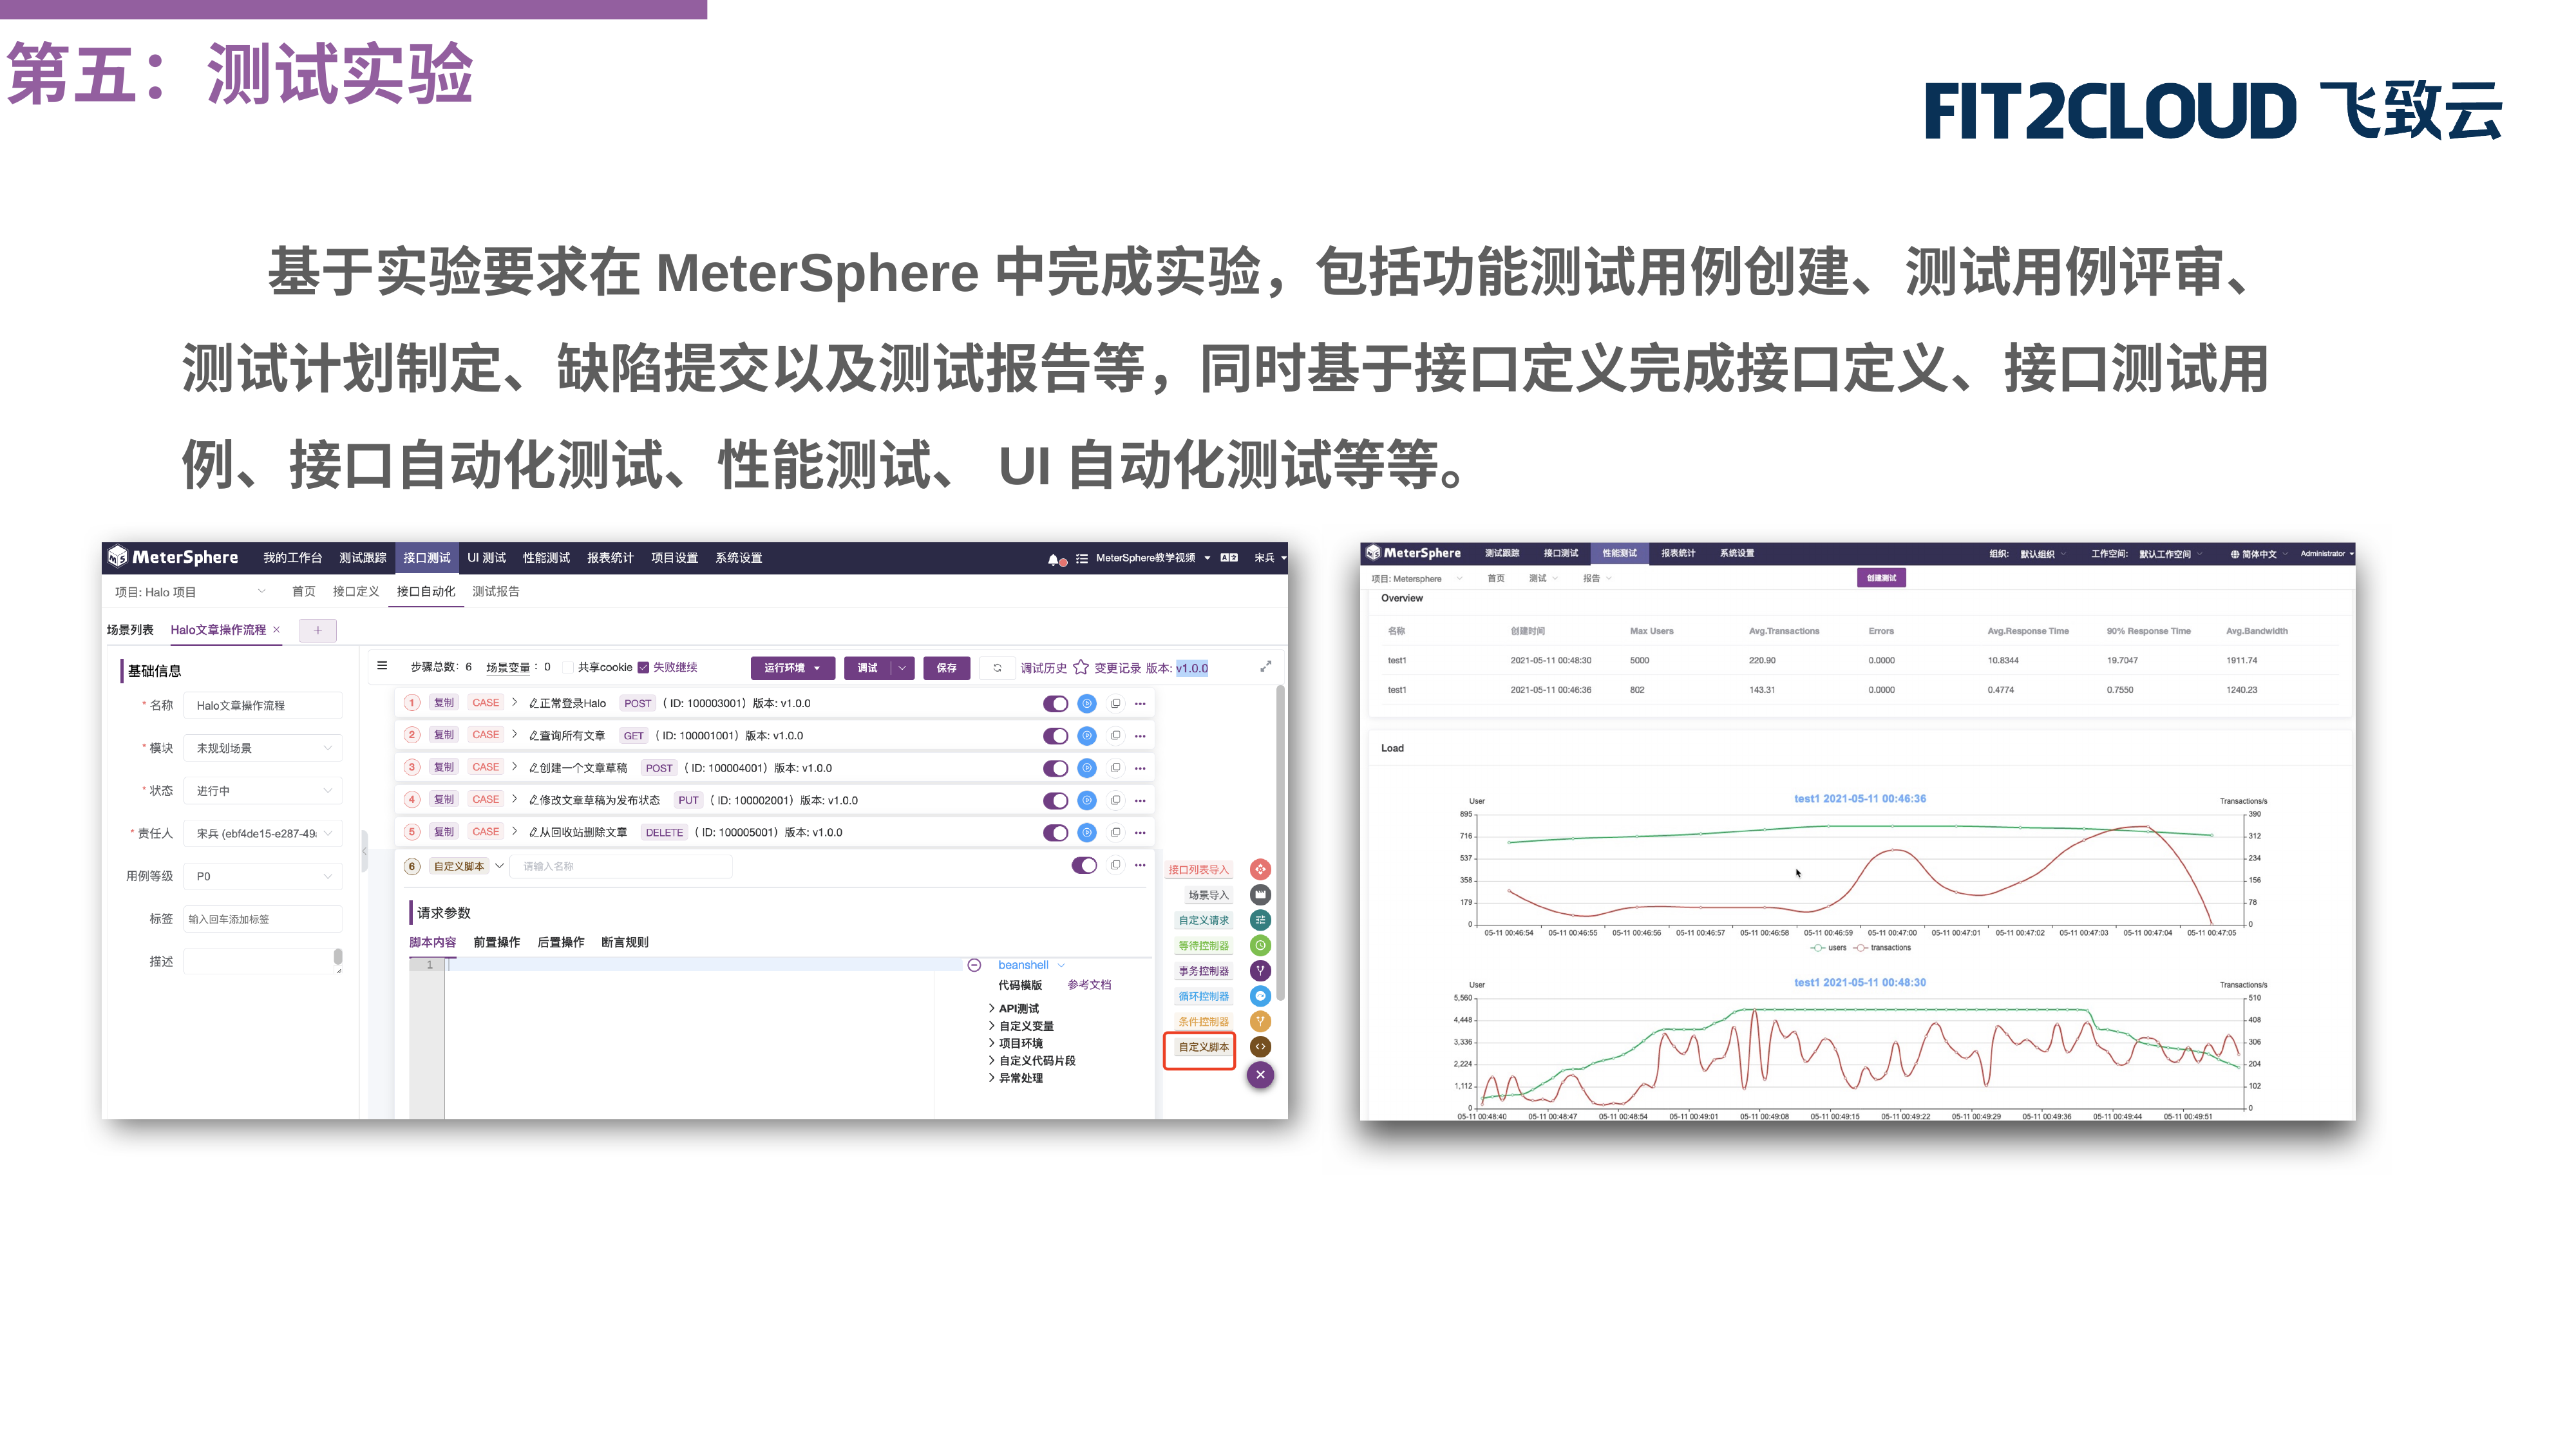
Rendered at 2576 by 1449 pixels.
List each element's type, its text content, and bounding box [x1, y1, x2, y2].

text_box 基于实验要求在MeterSphere中完成实验，包括功能测试用例创建、测试用例评审、测试计划制定、缺陷提交以及测试报告等，同时基于接口定义完成接口定义、接口测试用例、接口自动化测试、性能测试、UI自动化测试等等。 [171, 196, 2327, 506]
text_box [0, 0, 708, 20]
text_box 第五：测试实验 [4, 32, 971, 151]
picture [1926, 80, 2503, 140]
picture [1359, 542, 2356, 1121]
picture [102, 542, 1289, 1119]
